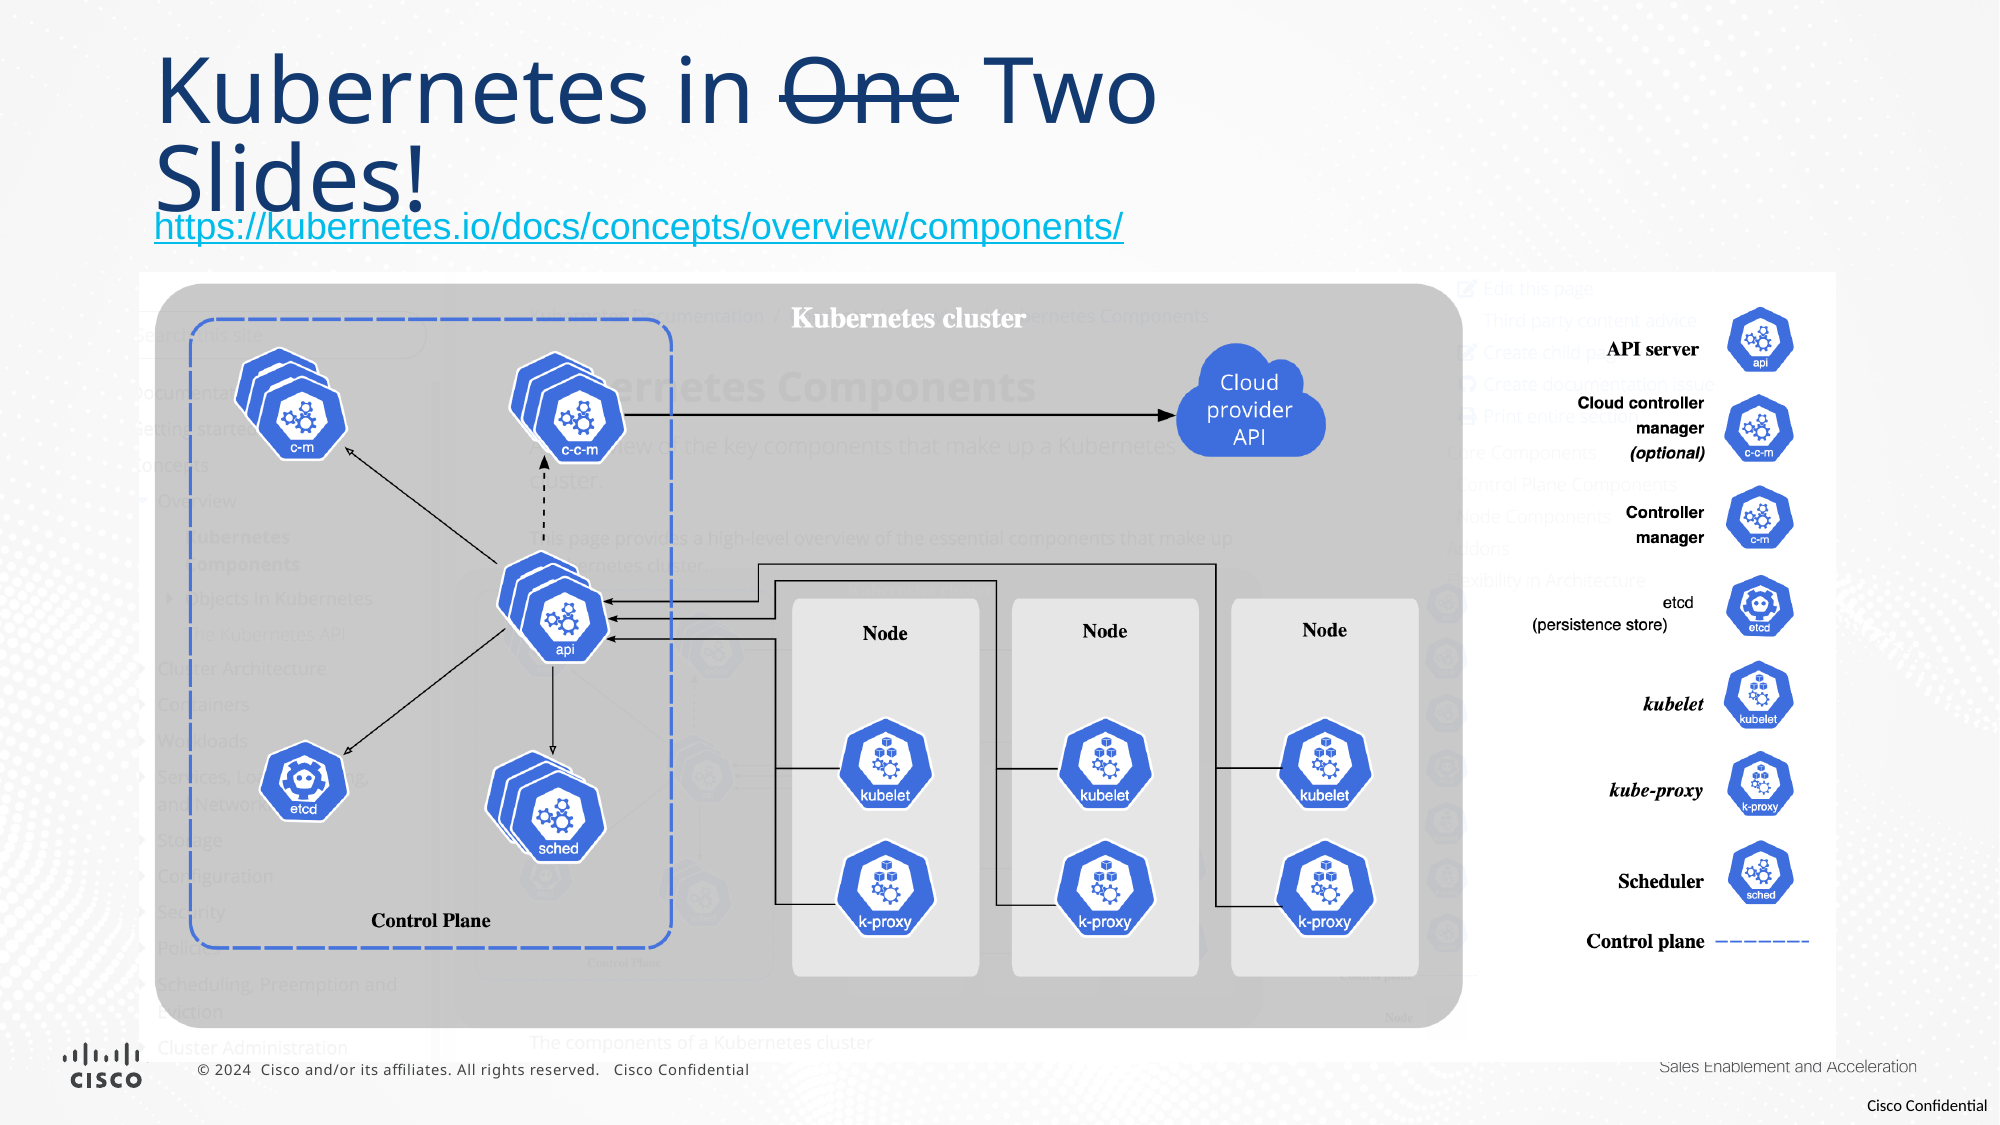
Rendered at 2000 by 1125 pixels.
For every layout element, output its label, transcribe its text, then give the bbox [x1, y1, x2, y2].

title Kubernetes in One Two Slides! [139, 80, 1441, 201]
text_box https://kubernetes.io/docs/concepts/overview/components/ [139, 201, 1199, 272]
picture [138, 272, 1928, 1086]
